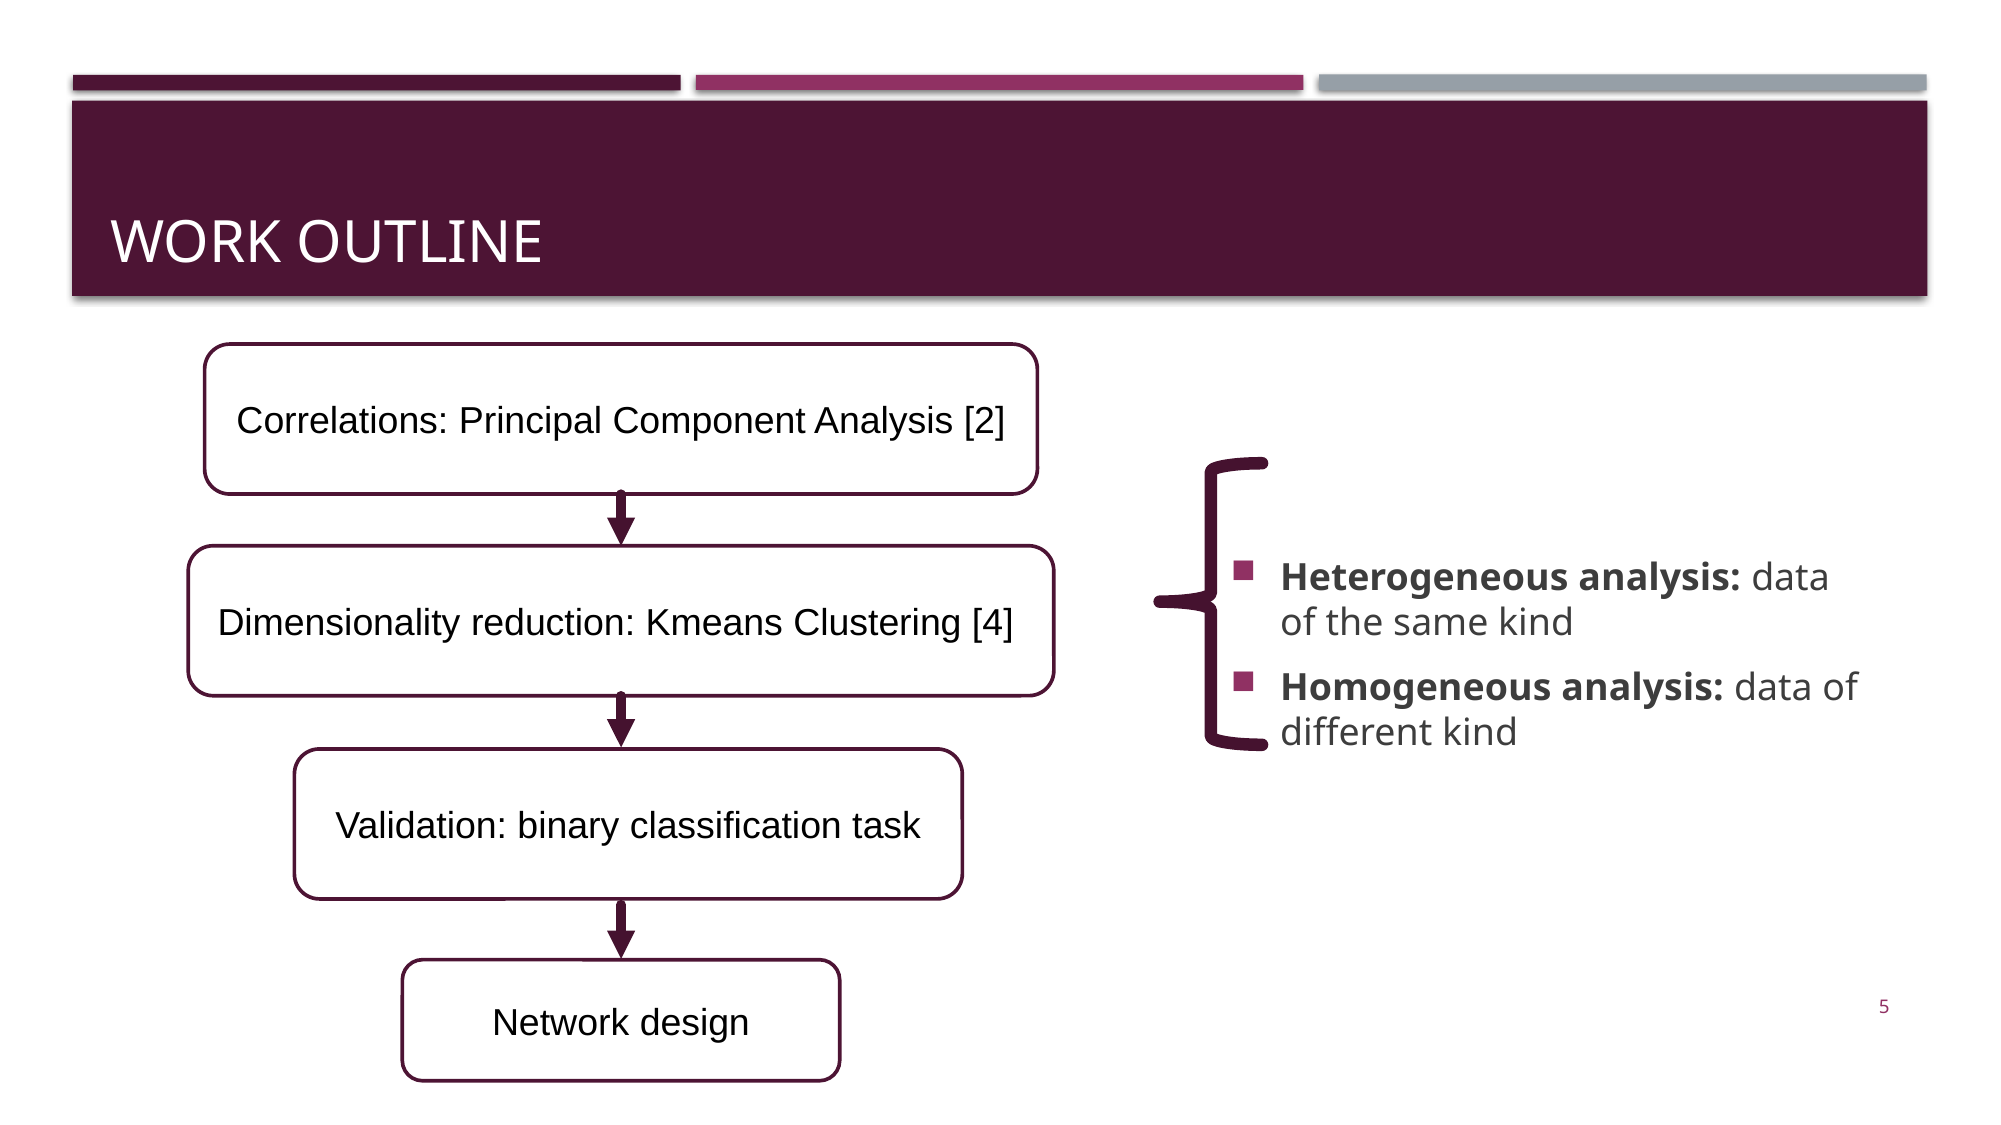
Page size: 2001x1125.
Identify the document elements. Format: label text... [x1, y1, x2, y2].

text_box [1158, 462, 1264, 746]
list Heterogeneous analysis: data of the same kind Homogeneous analysis: data of different kind [1215, 545, 1883, 828]
text_box Validation: binary classification task [292, 747, 965, 901]
text_box Network design [400, 957, 842, 1083]
text_box Correlations: Principal Component Analysis [2] [202, 342, 1040, 496]
text_box Dimensionality reduction: Kmeans Clustering [4] [186, 543, 1056, 698]
title Work outline [95, 115, 1905, 282]
slide_number 5 [1732, 977, 1905, 1037]
